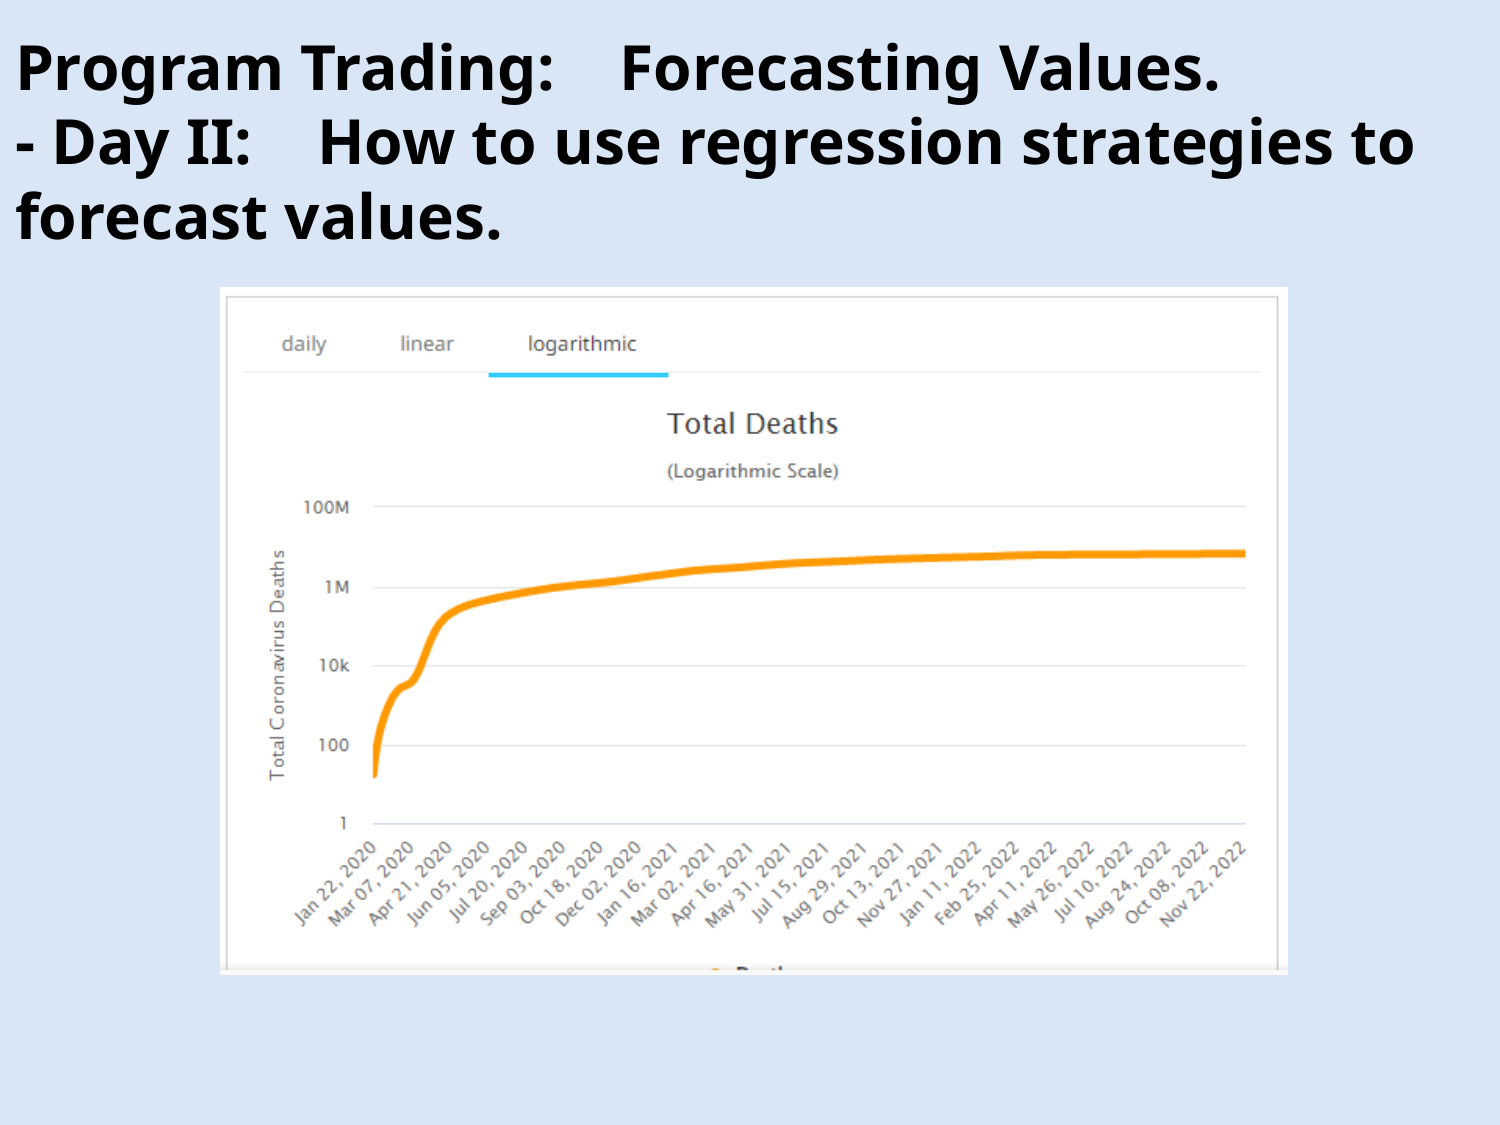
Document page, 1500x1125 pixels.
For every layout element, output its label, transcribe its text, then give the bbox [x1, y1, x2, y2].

picture [220, 287, 1288, 976]
title Program Trading: Forecasting Values. - Day II: How to use regression strategies to forecast values. [0, 19, 1488, 261]
